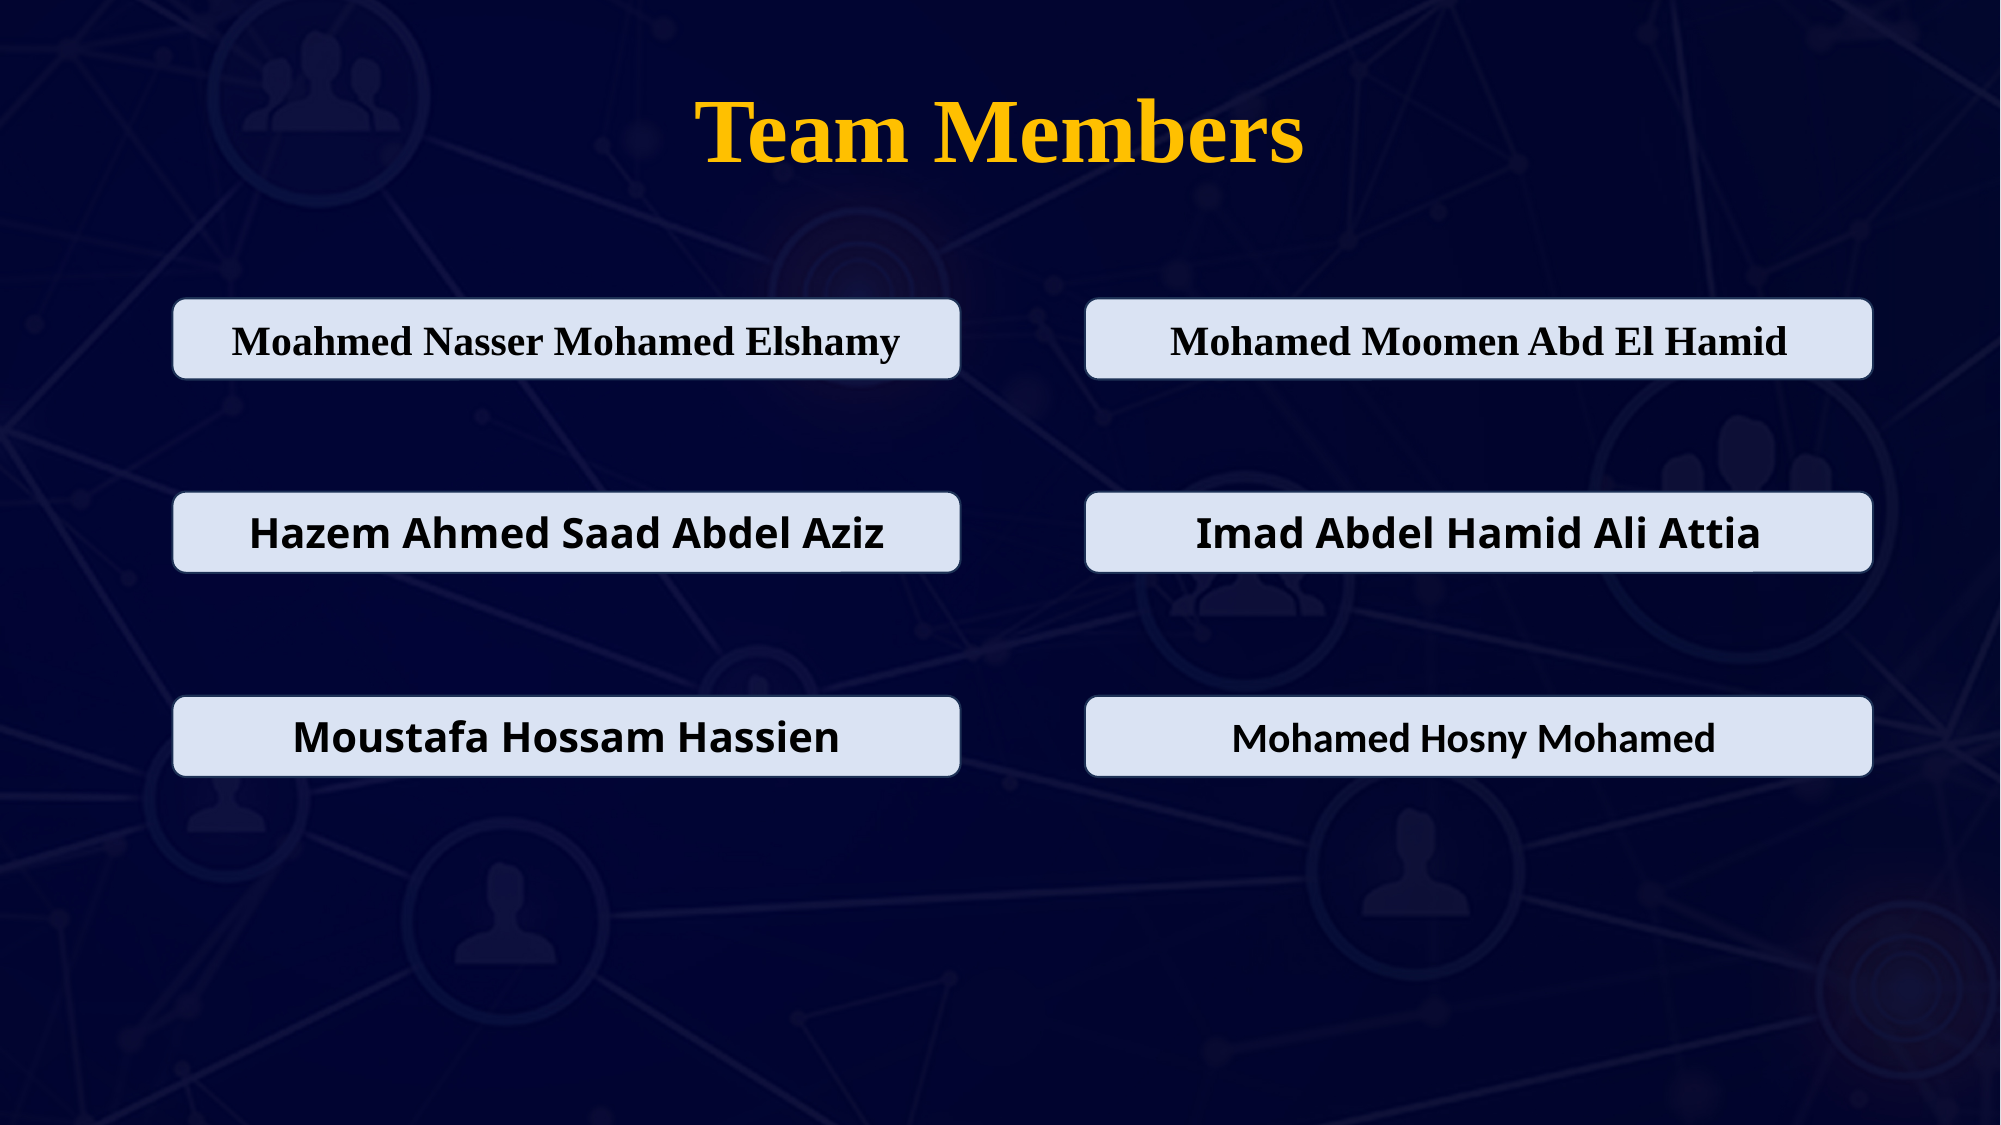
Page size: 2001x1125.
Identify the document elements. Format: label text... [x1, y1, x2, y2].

text_box Imad Abdel Hamid Ali Attia [1083, 490, 1875, 574]
text_box Moahmed Nasser Mohamed Elshamy [171, 297, 962, 381]
title Team Members [627, 70, 1372, 190]
text_box Moustafa Hossam Hassien [171, 694, 962, 779]
picture [0, 0, 2001, 1125]
text_box Hazem Ahmed Saad Abdel Aziz [171, 490, 962, 574]
text_box Mohamed Hosny Mohamed [1083, 694, 1875, 779]
text_box Mohamed Moomen Abd El Hamid [1083, 297, 1875, 381]
